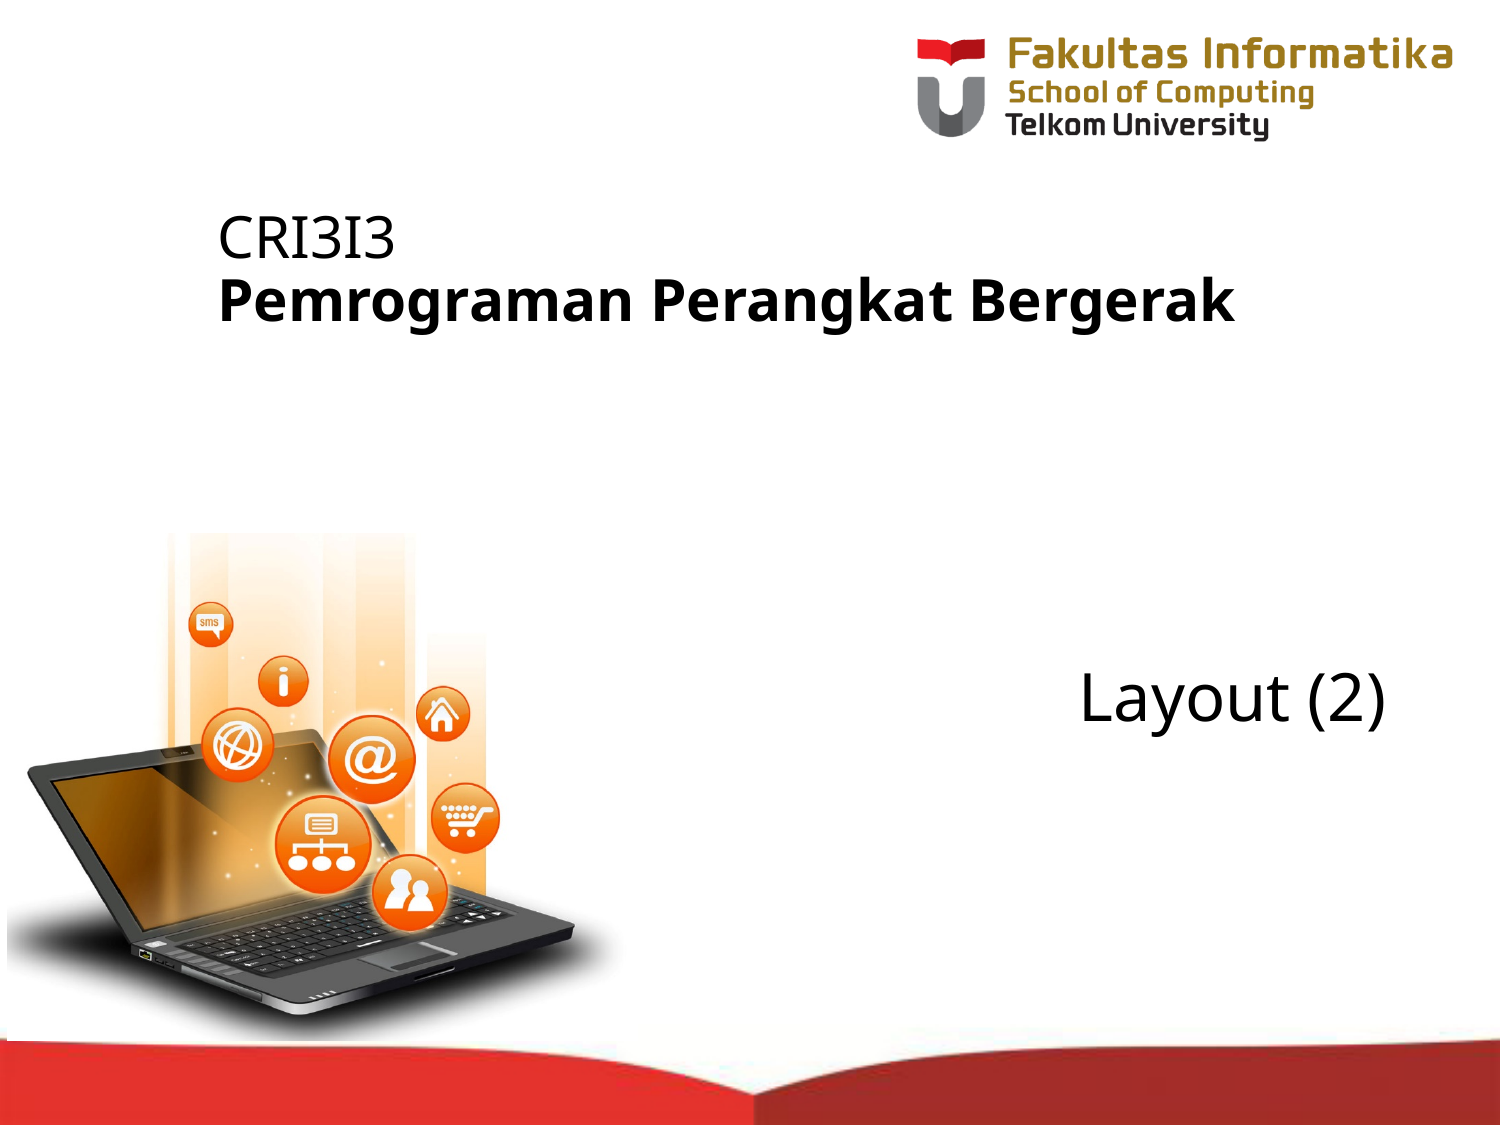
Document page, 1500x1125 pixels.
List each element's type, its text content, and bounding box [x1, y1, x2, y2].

title CRI3I3 Pemrograman Perangkat Bergerak [202, 208, 1500, 334]
picture [916, 35, 1453, 142]
text_box Layout (2) [621, 565, 1402, 835]
picture [0, 533, 1500, 1125]
